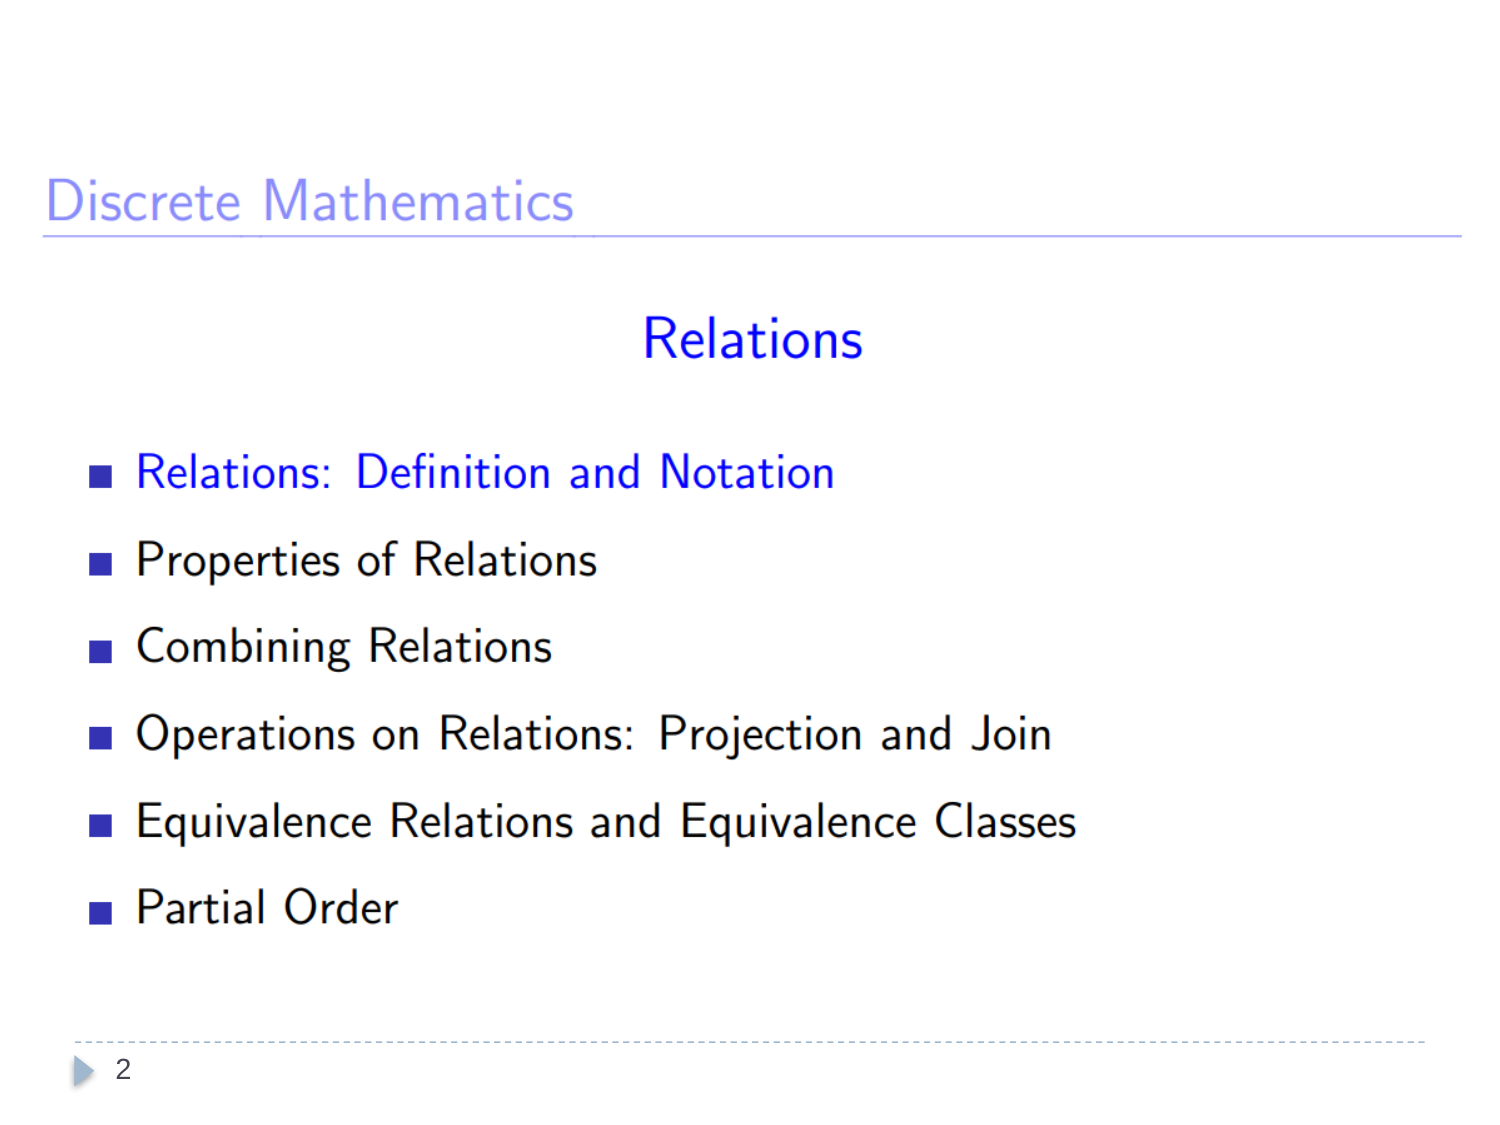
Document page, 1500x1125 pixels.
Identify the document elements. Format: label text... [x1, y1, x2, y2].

slide_number 2 [100, 1042, 426, 1103]
picture [13, 149, 1487, 976]
